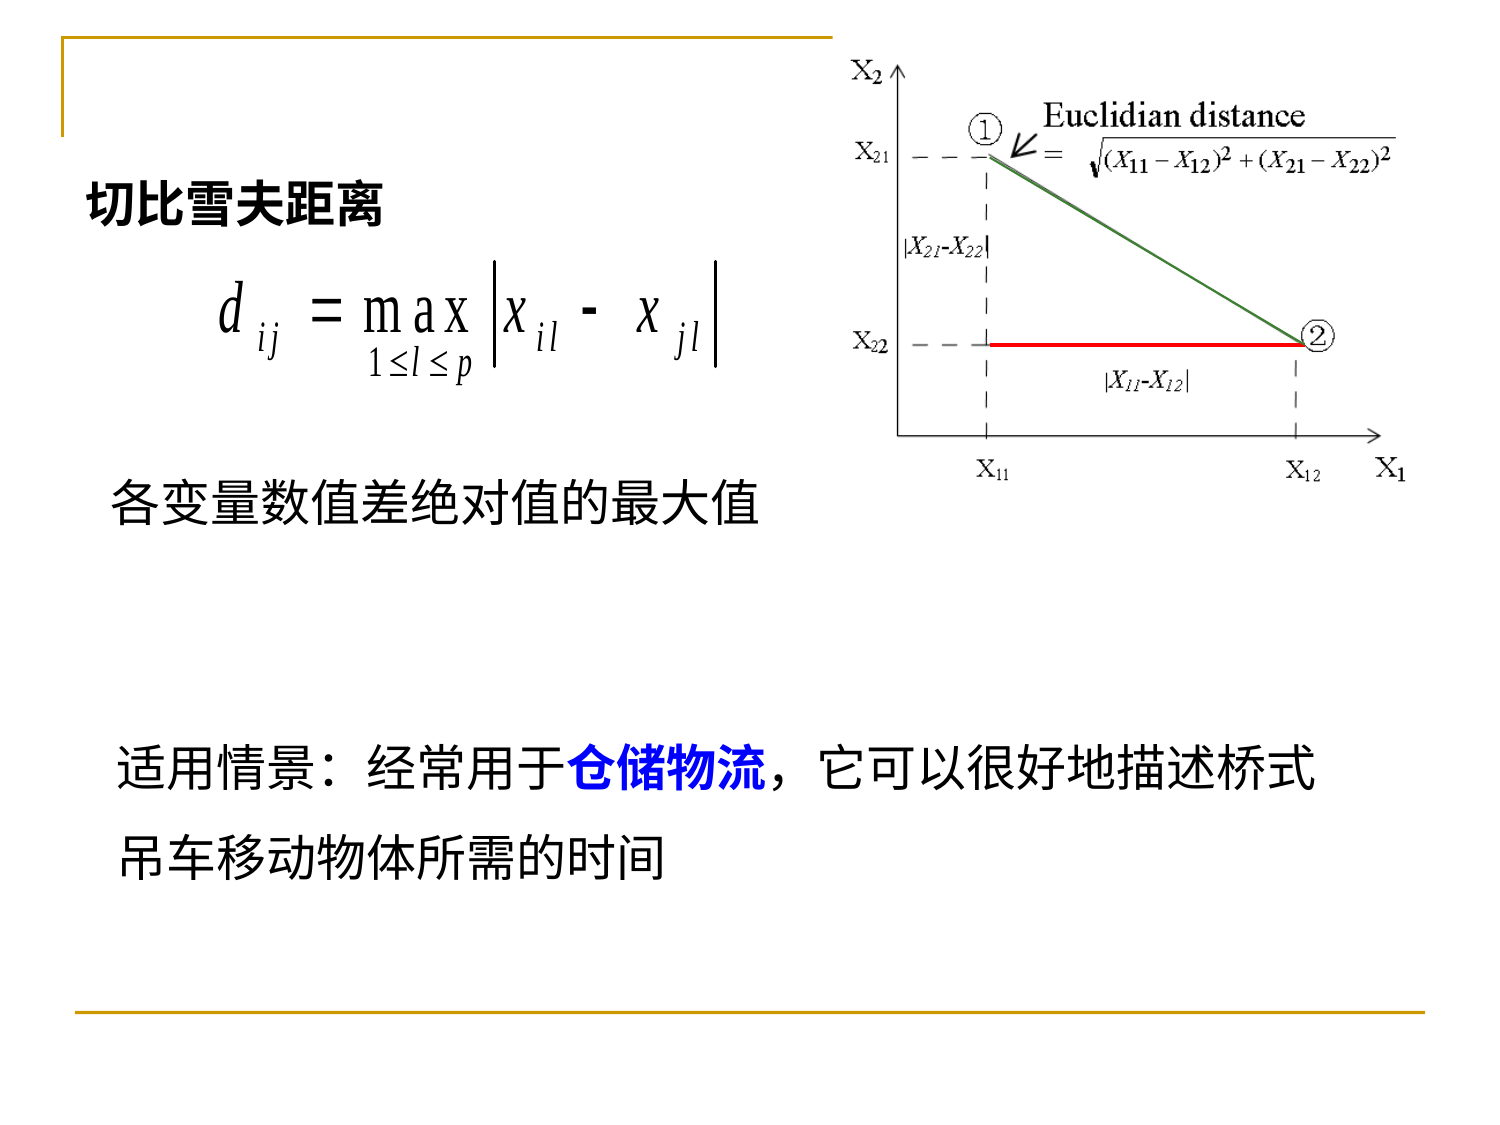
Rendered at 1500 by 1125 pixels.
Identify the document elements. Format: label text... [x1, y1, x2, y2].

text_box 适用情景：经常用于仓储物流，它可以很好地描述桥式吊车移动物体所需的时间 [101, 698, 1353, 894]
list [207, 245, 728, 396]
text_box 各变量数值差绝对值的最大值 [96, 434, 1353, 539]
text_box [989, 157, 1305, 345]
text_box 切比雪夫距离 [70, 145, 827, 259]
picture [832, 30, 1430, 494]
